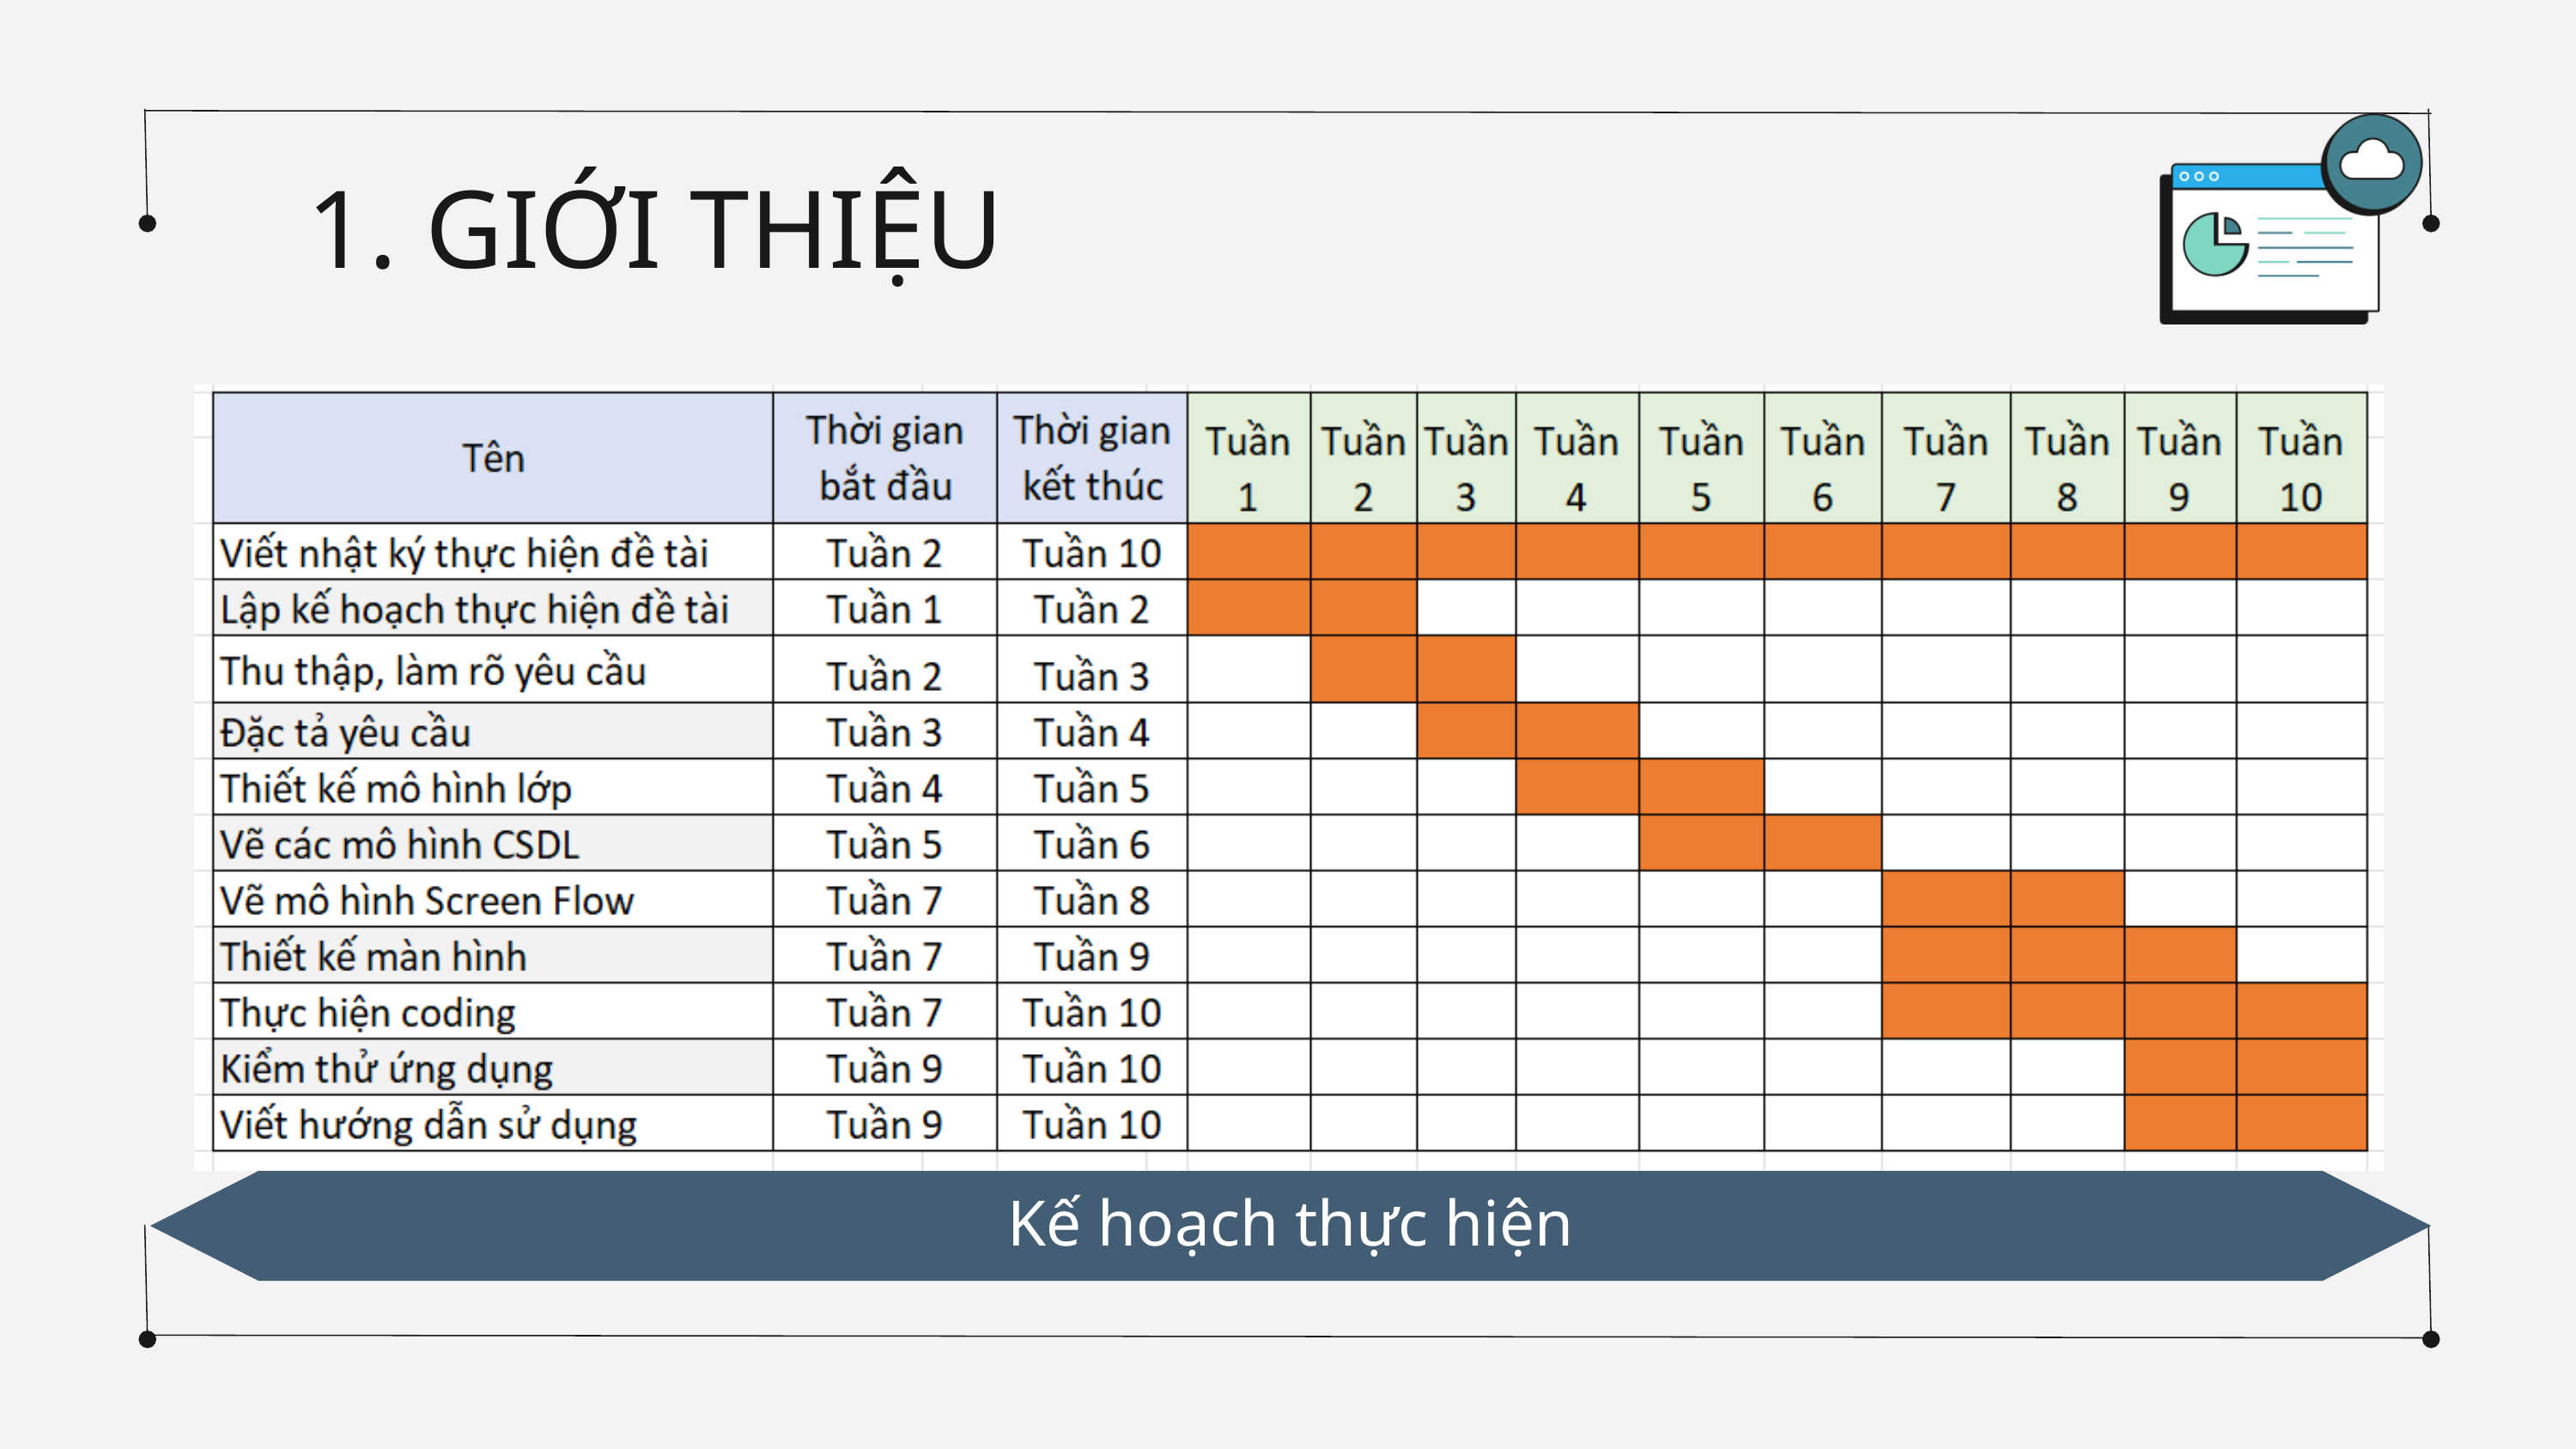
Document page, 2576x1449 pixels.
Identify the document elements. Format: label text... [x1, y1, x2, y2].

text_box [2160, 113, 2429, 324]
text_box [2421, 1291, 2440, 1349]
text_box [138, 1285, 157, 1349]
text_box [194, 385, 2384, 1170]
text_box 1. GIỚI THIỆU [216, 161, 2160, 291]
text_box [149, 1170, 2432, 1282]
text_box [2429, 134, 2440, 233]
text_box [138, 109, 157, 233]
